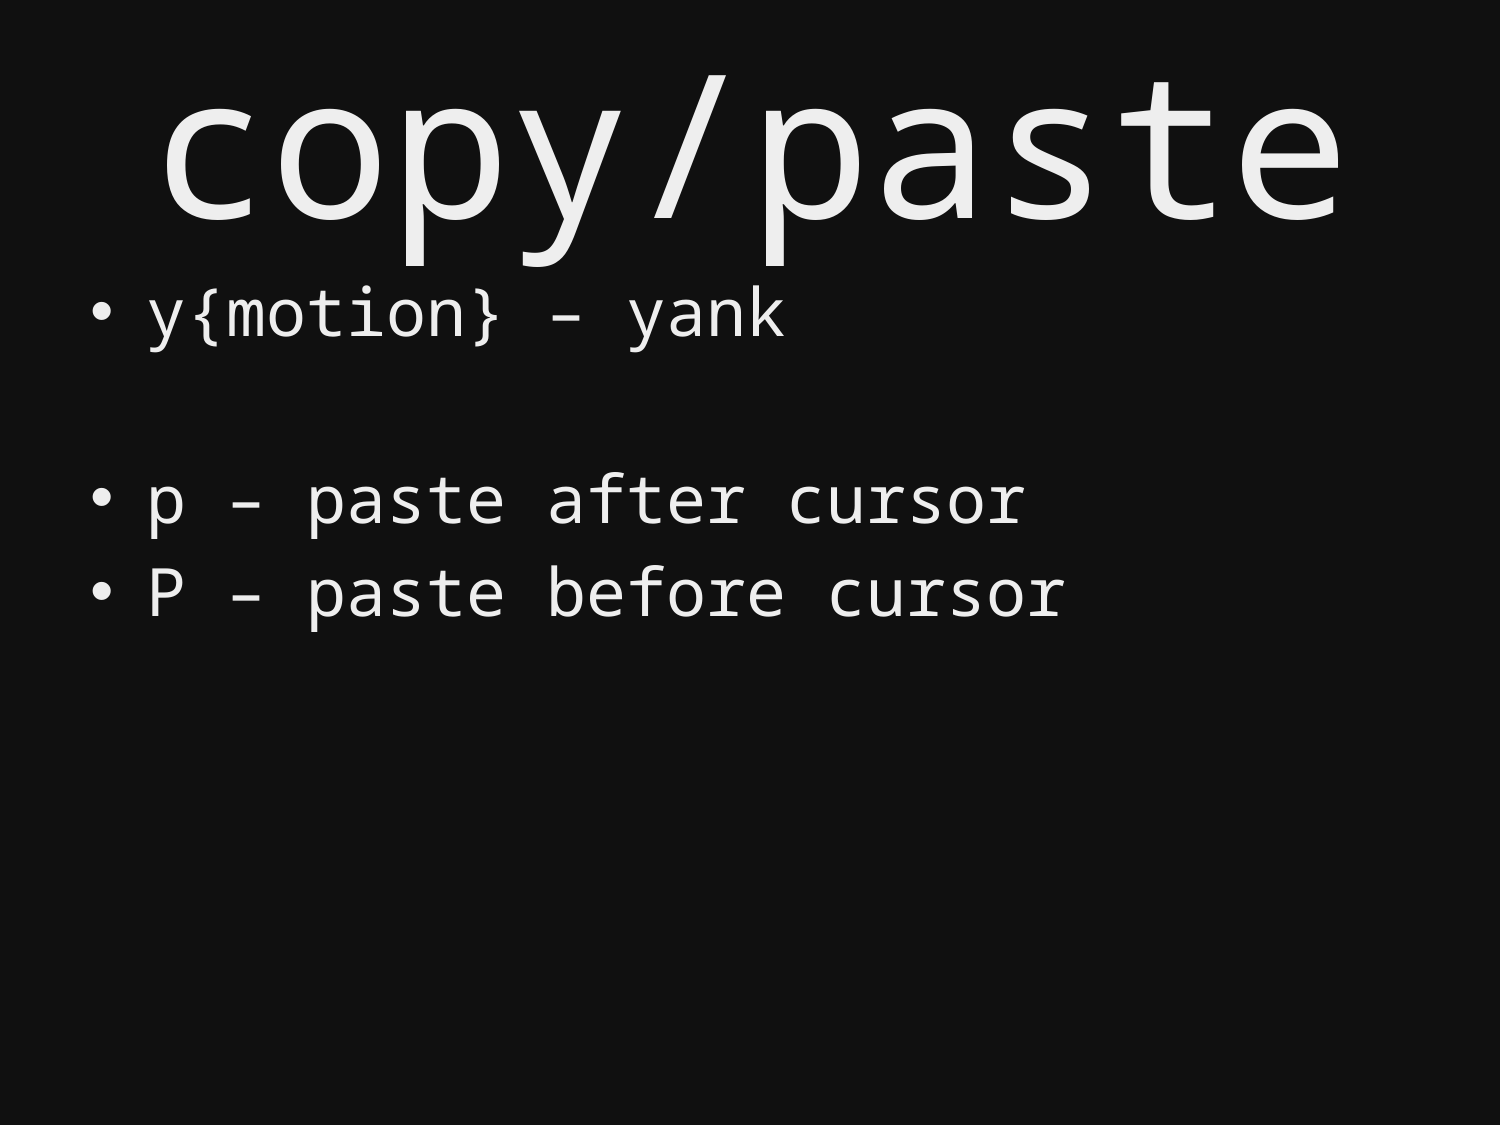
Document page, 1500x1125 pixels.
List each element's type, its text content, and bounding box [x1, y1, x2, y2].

title copy/paste [75, 45, 1425, 233]
list y{motion} – yank p – paste after cursor P – paste before cursor [75, 262, 1425, 1005]
